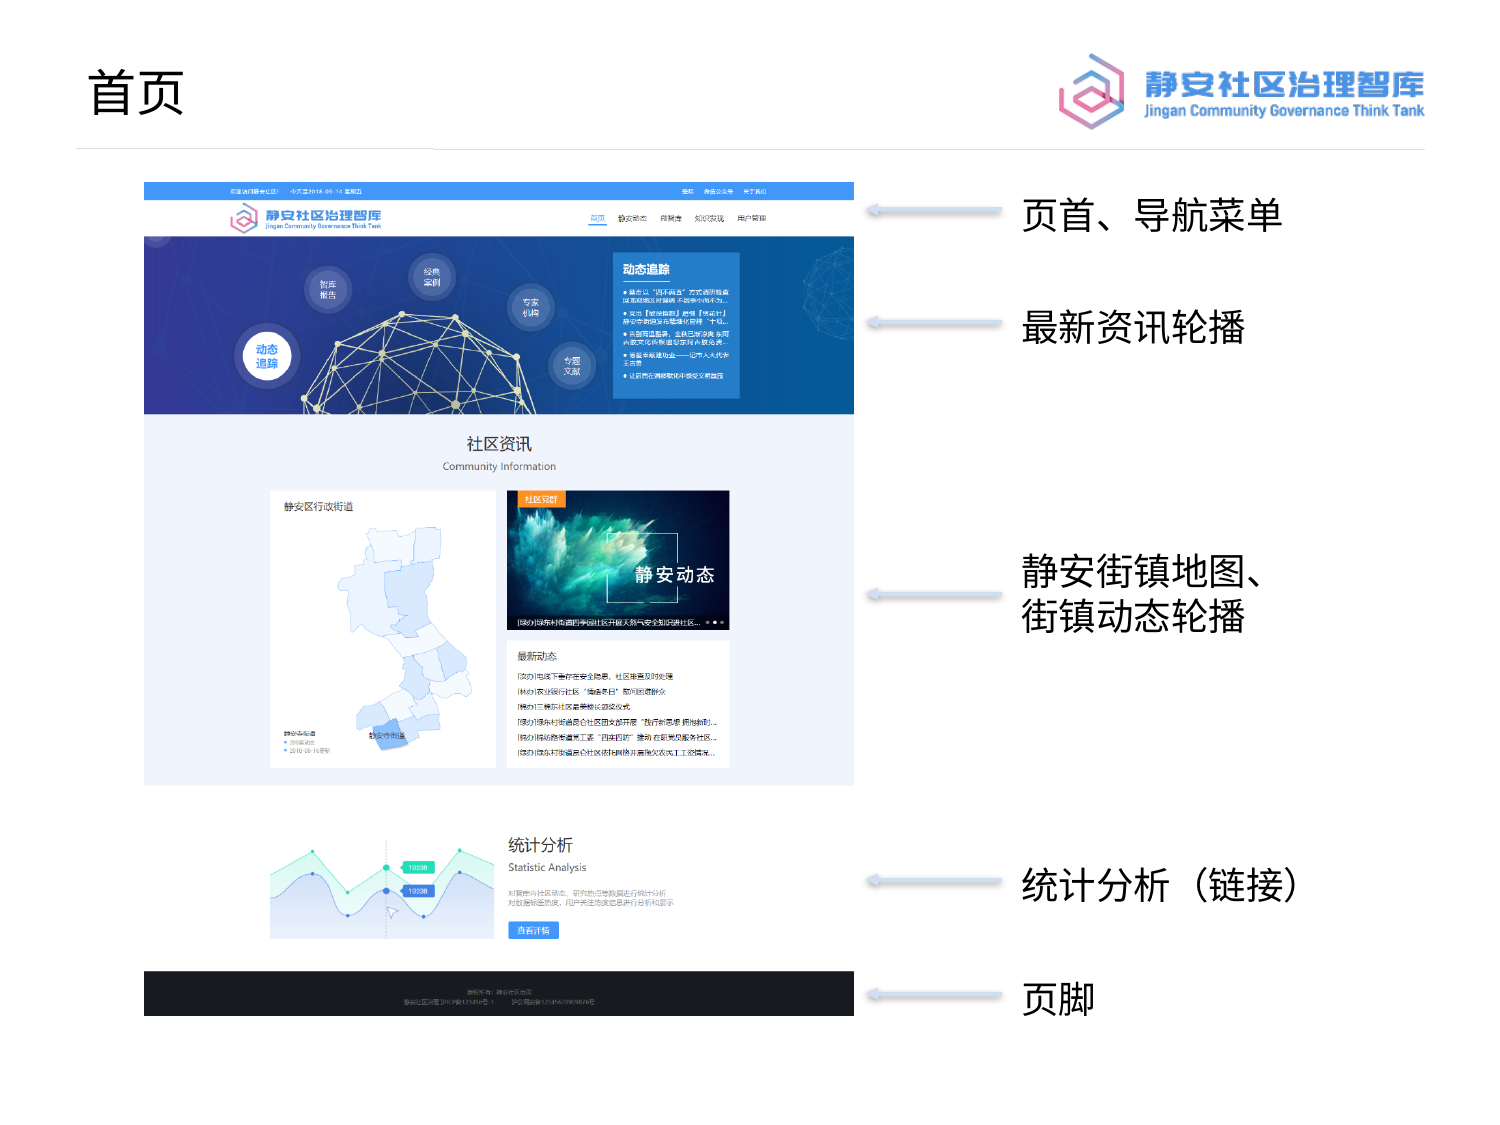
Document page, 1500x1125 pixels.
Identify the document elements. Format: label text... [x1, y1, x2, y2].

text_box 页脚 [1013, 968, 1205, 1029]
text_box 页首、导航菜单 [1013, 184, 1400, 245]
picture [144, 182, 854, 1016]
title 首页 [86, 0, 1353, 187]
text_box 静安街镇地图、街镇动态轮播 [1013, 540, 1319, 646]
picture [1353, 53, 1425, 130]
text_box 统计分析（链接） [1013, 854, 1385, 915]
text_box 最新资讯轮播 [1013, 296, 1353, 357]
